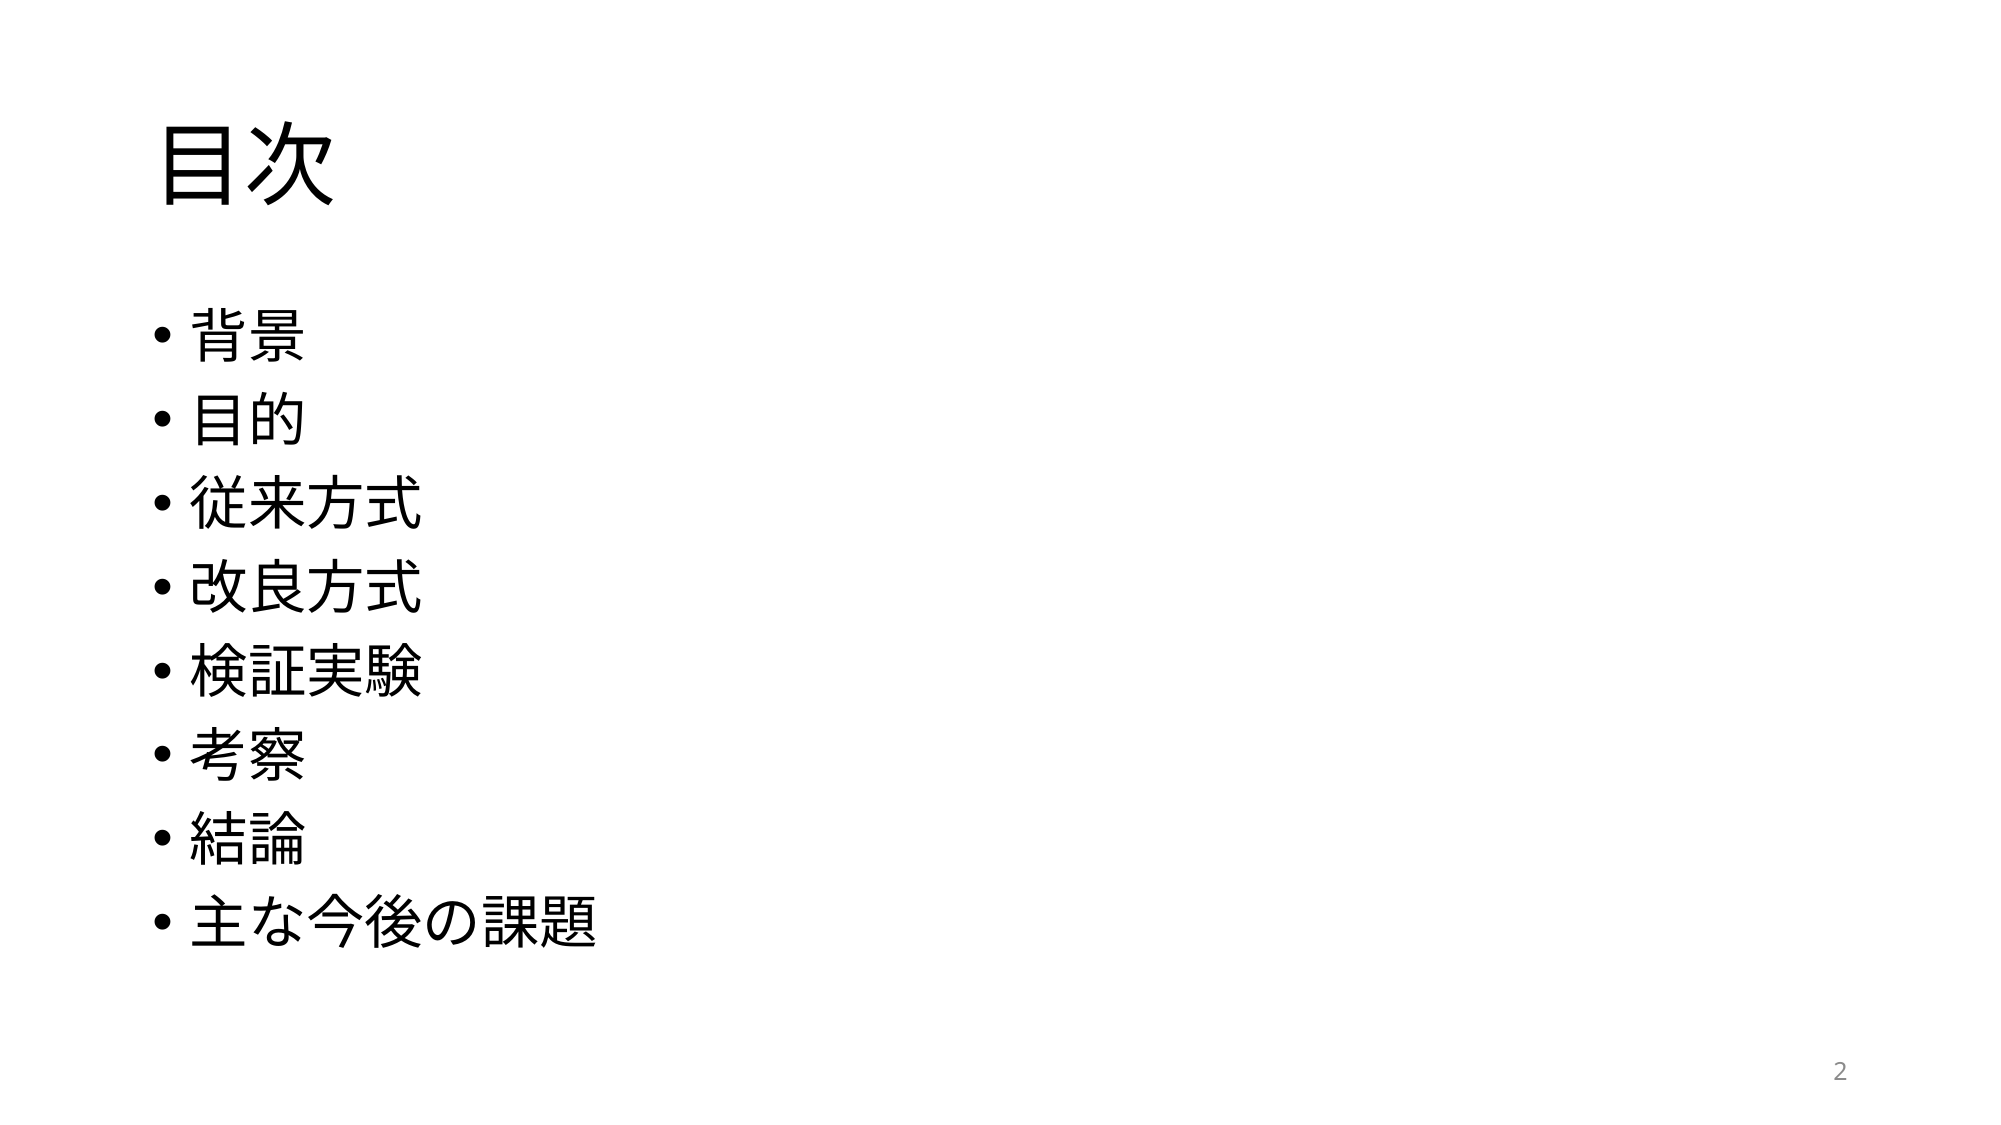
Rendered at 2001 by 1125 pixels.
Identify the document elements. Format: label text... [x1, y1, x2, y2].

list 背景 目的 従来方式 改良方式 検証実験 考察 結論 主な今後の課題 [137, 299, 1863, 1014]
slide_number 2 [1412, 1042, 1863, 1103]
title 目次 [137, 59, 1863, 278]
